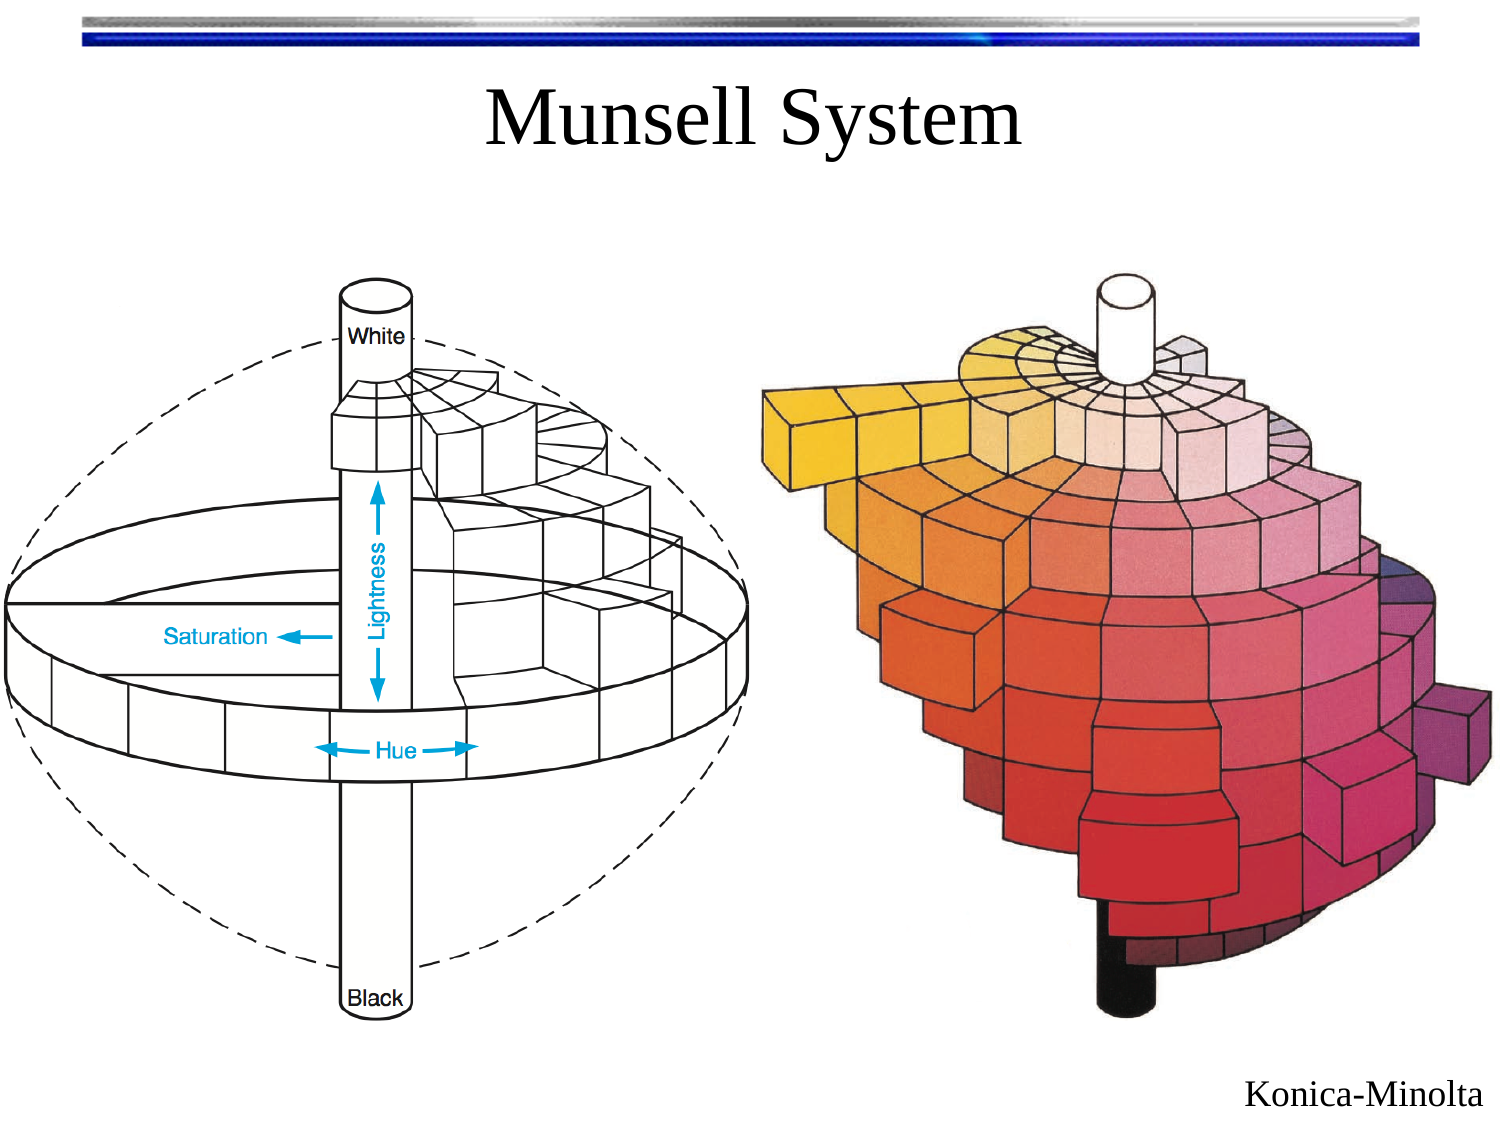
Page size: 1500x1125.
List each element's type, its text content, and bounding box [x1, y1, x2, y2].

text_box Munsell System [17, 19, 1492, 204]
picture [79, 12, 1426, 52]
text_box Konica-Minolta [1229, 1061, 1500, 1122]
picture [0, 268, 1500, 1025]
